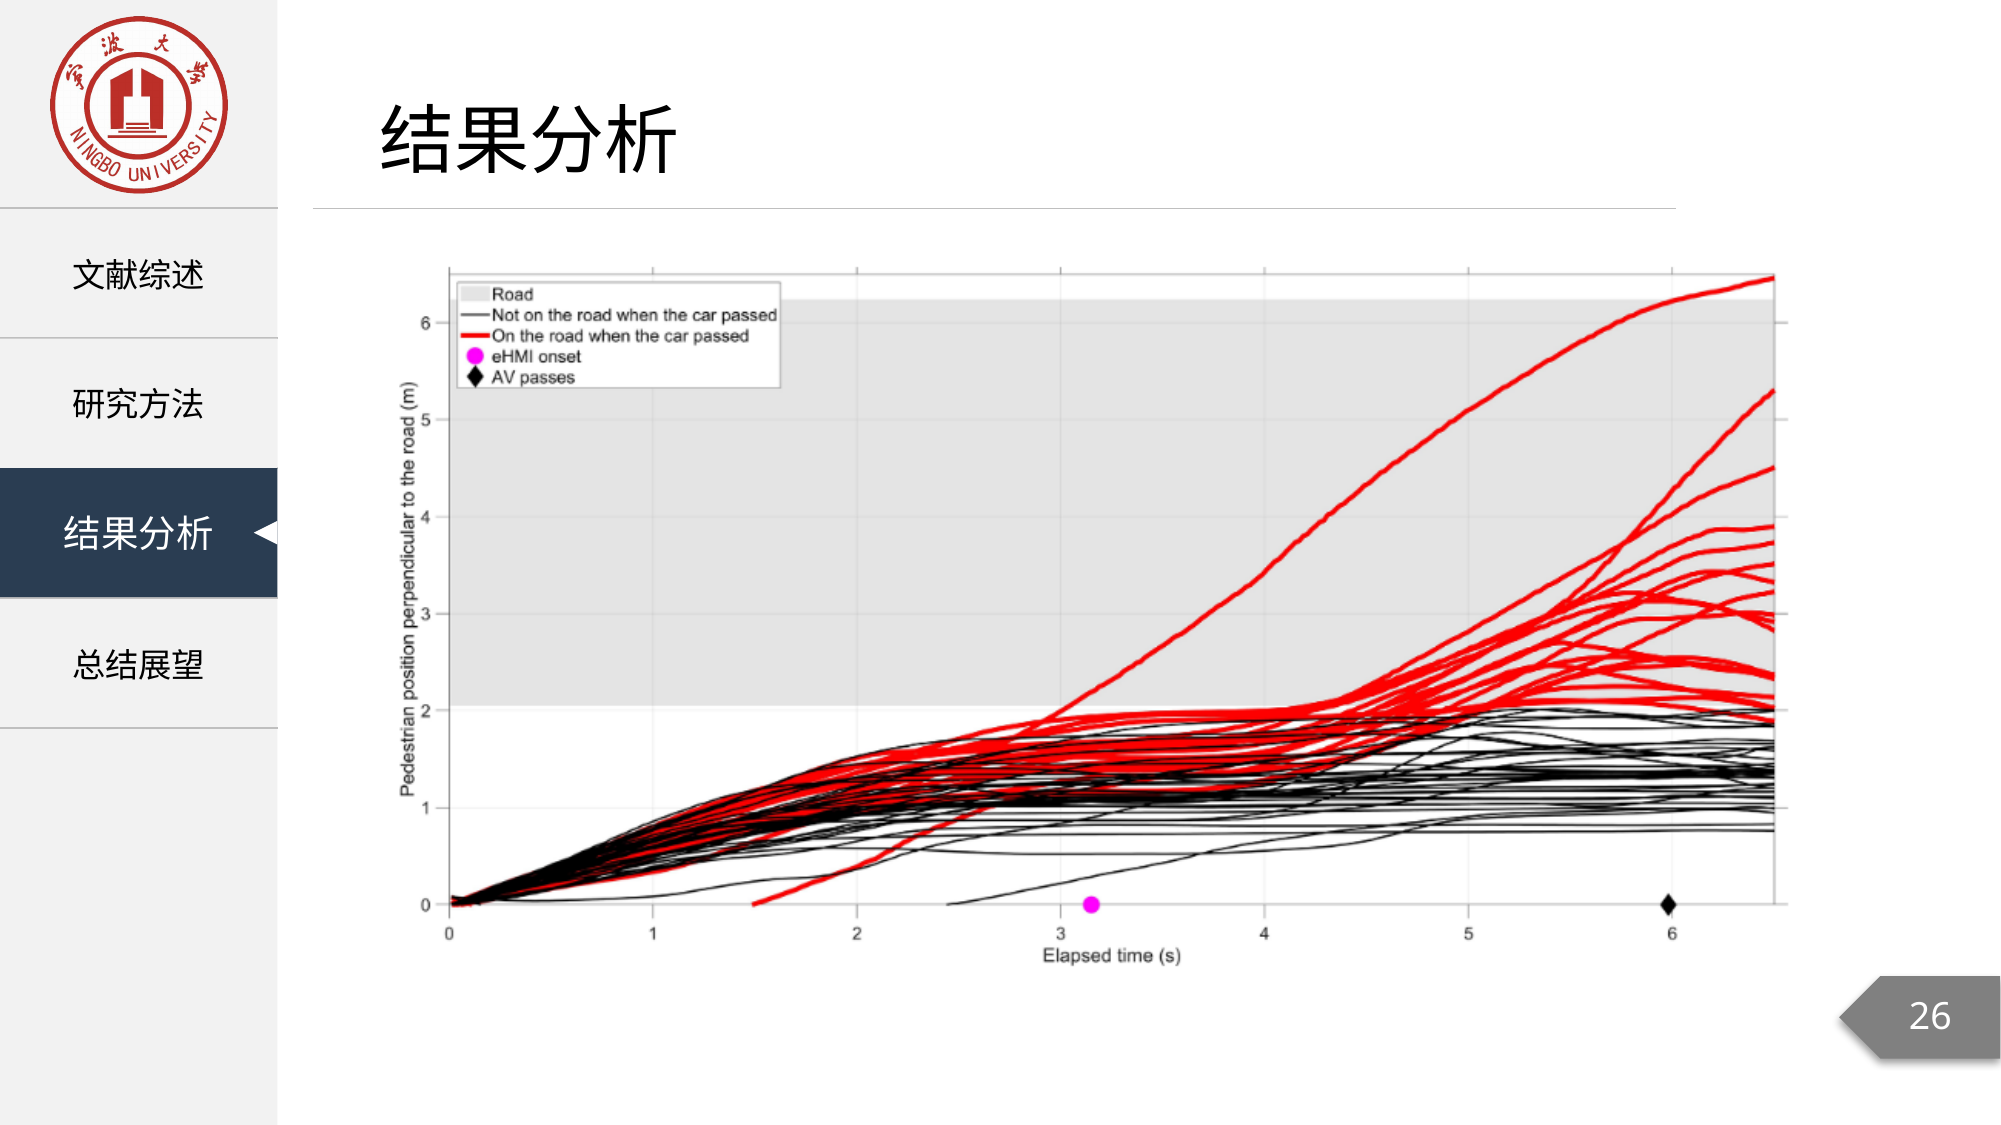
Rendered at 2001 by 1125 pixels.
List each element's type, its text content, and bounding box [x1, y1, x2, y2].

text_box 结果分析 [364, 85, 695, 190]
picture [378, 255, 1827, 977]
picture [50, 16, 228, 194]
